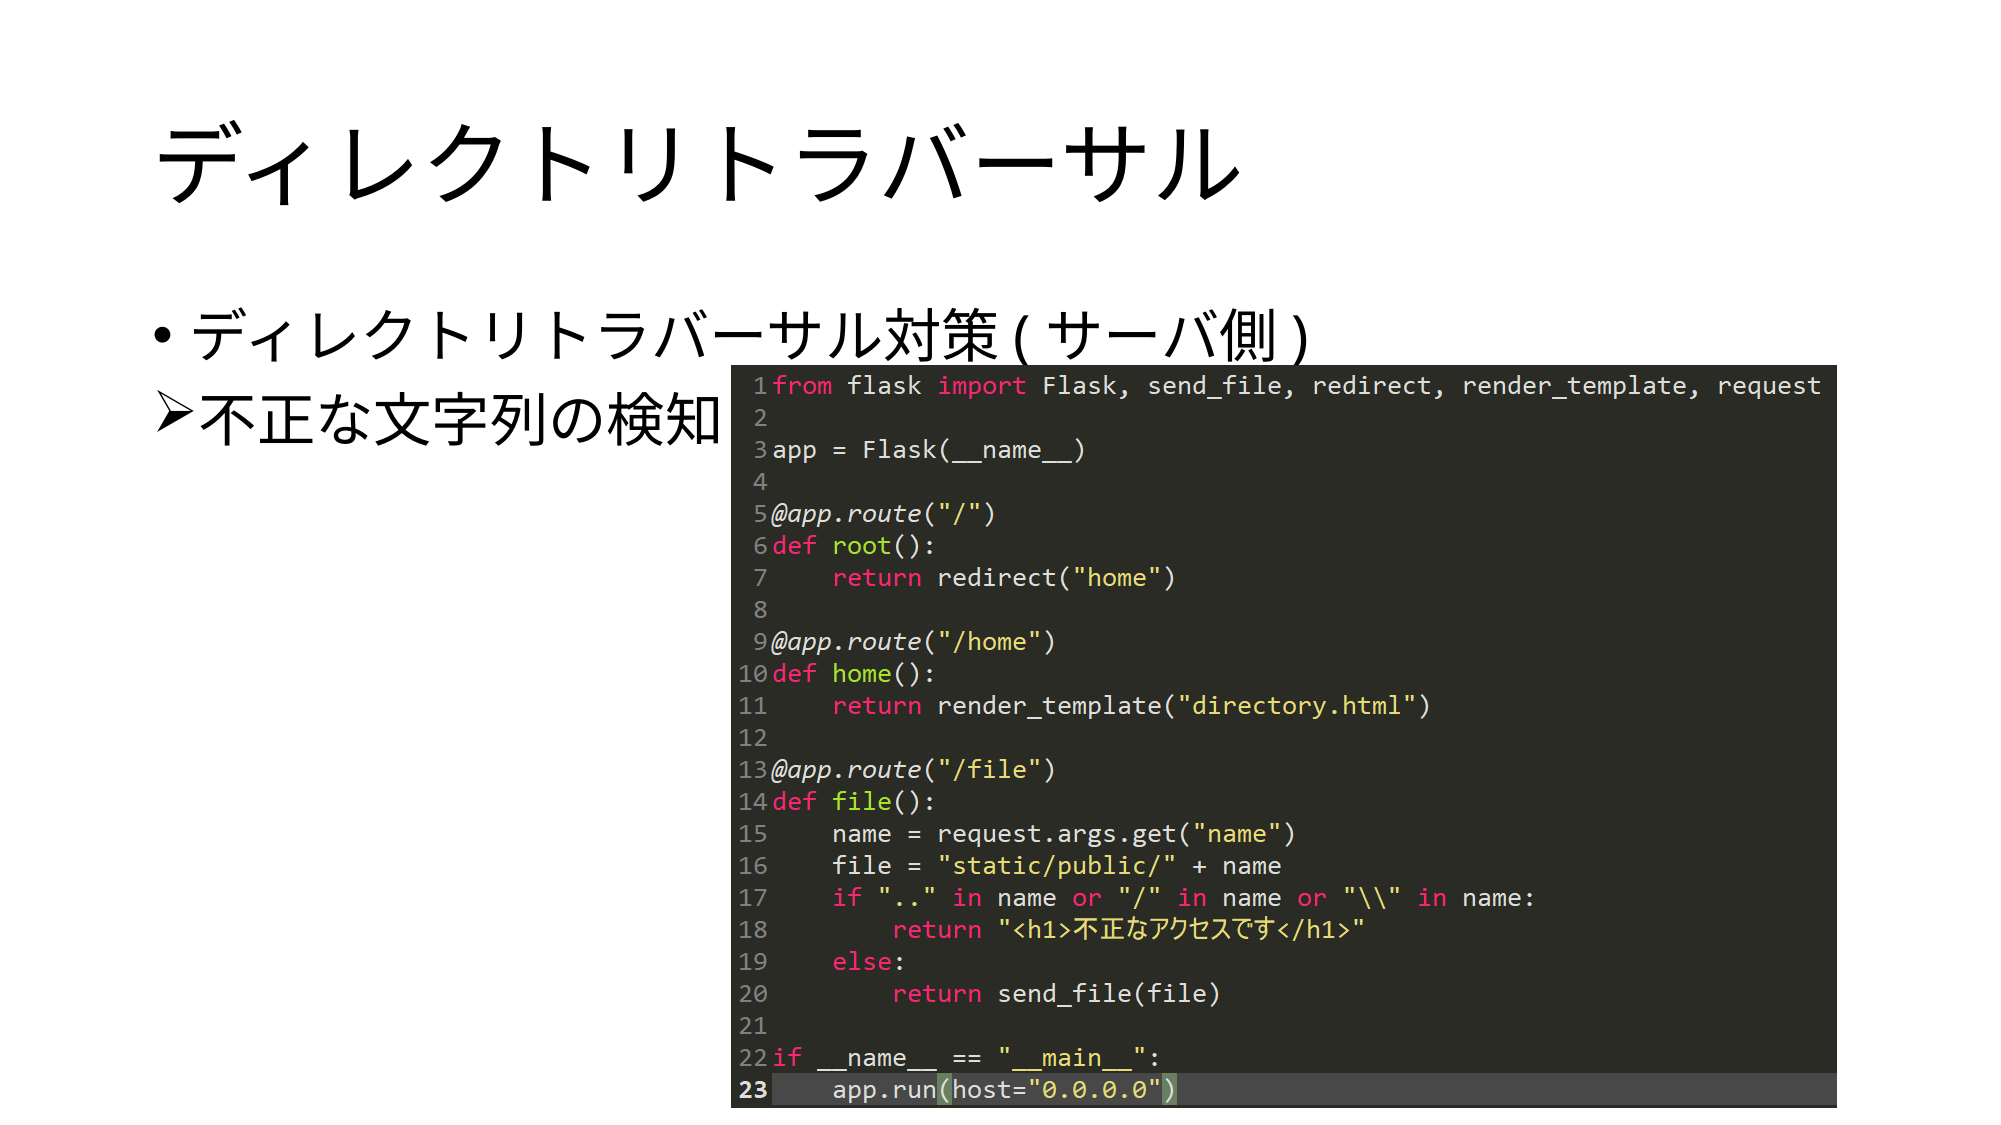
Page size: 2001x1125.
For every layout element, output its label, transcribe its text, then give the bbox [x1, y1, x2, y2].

picture [731, 365, 1837, 1109]
list ディレクトリトラバーサル対策(サーバ側) 不正な文字列の検知 [137, 299, 1863, 1014]
title ディレクトリトラバーサル [137, 59, 1863, 278]
